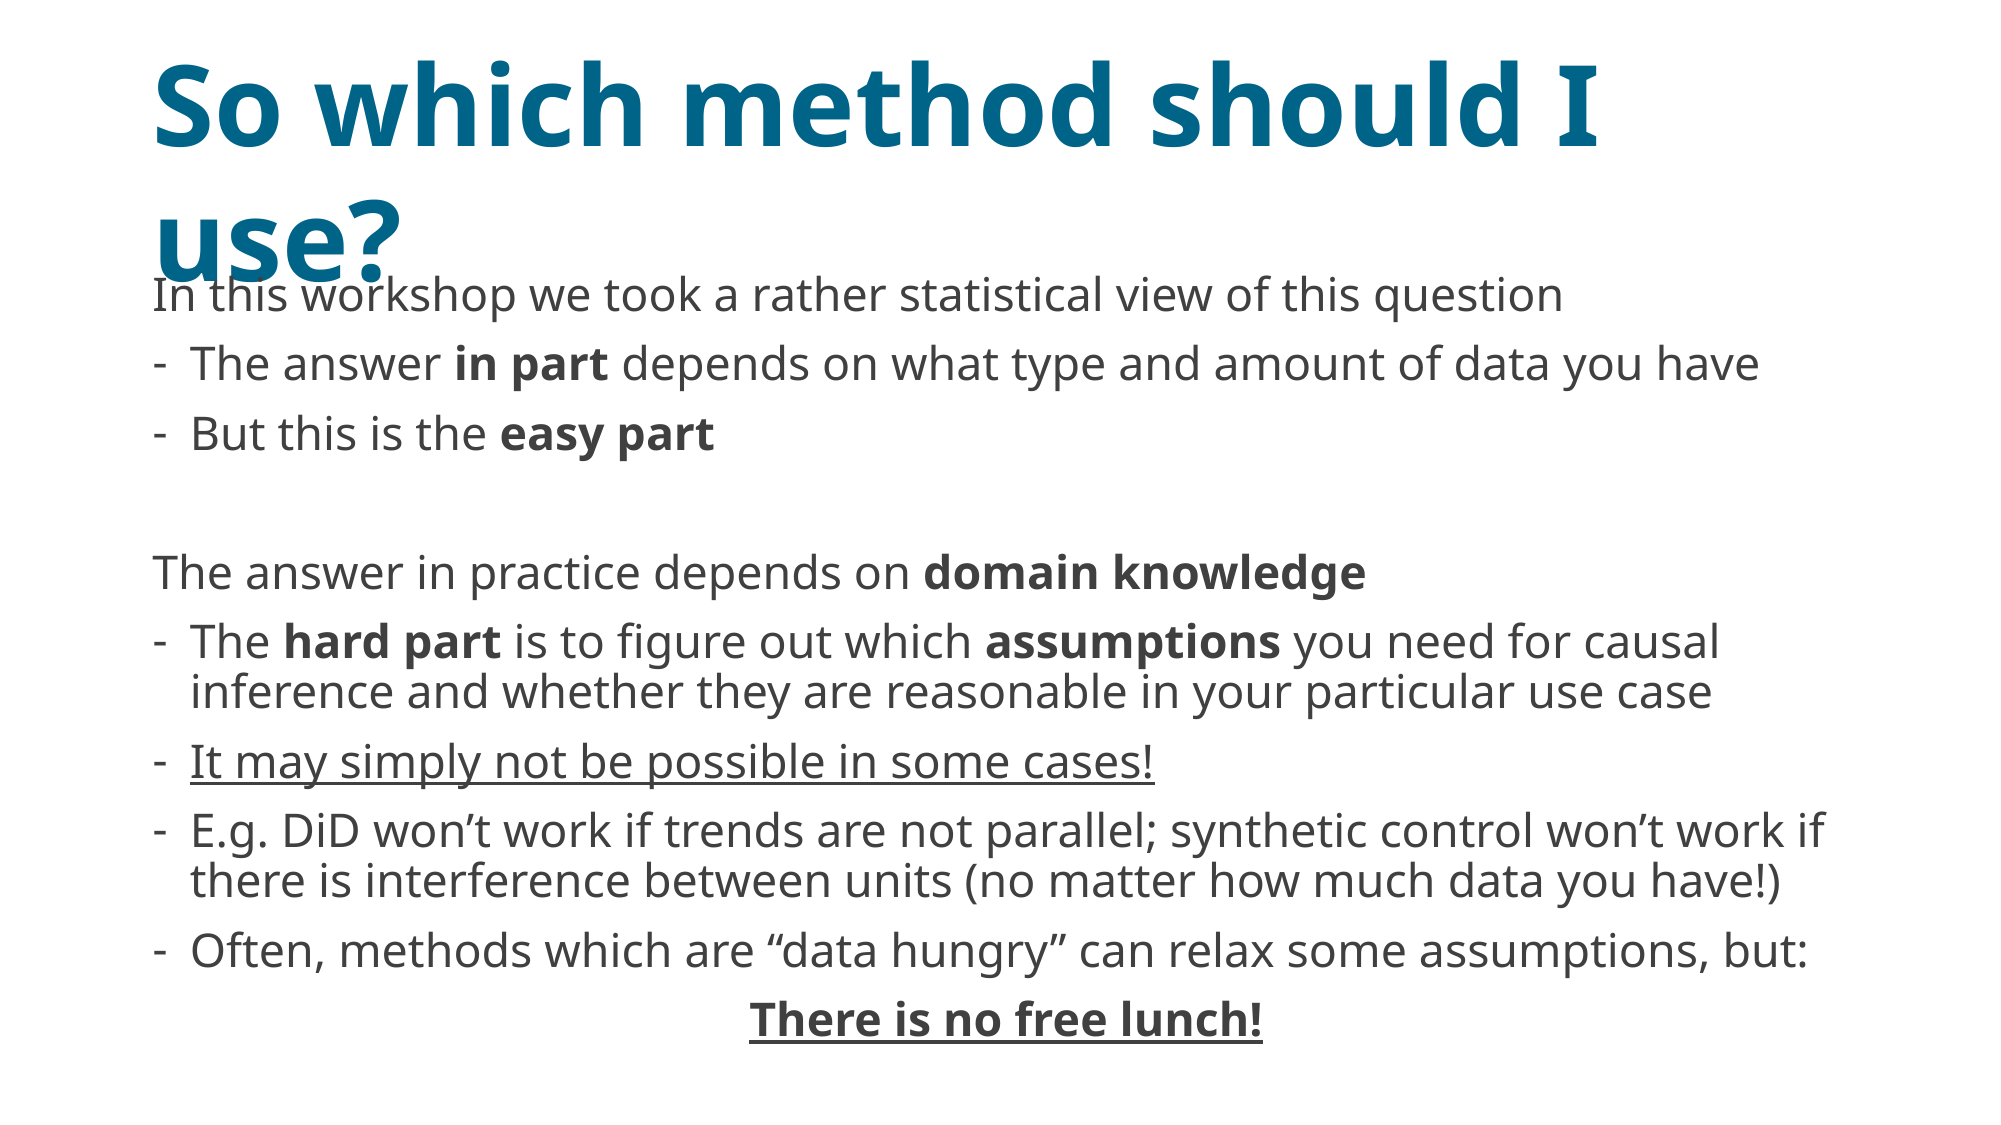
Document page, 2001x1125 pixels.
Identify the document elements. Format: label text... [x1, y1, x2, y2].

title So which method should I use? [137, 59, 1863, 263]
list In this workshop we took a rather statistical view of this question The answer in part depends on what type and amount of data you have But this is the easy part The answer in practice depends on domain knowledge The hard part is to figure out which assumptions you need for causal inference and whether they are reasonable in your particular use case It may simply not be possible in some cases! E.g. DiD won’t work if trends are not parallel; synthetic control won’t work if there is interference between units (no matter how much data you have!) Often, methods which are “data hungry” can relax some assumptions, but: There is no free lunch! [137, 263, 1875, 1066]
